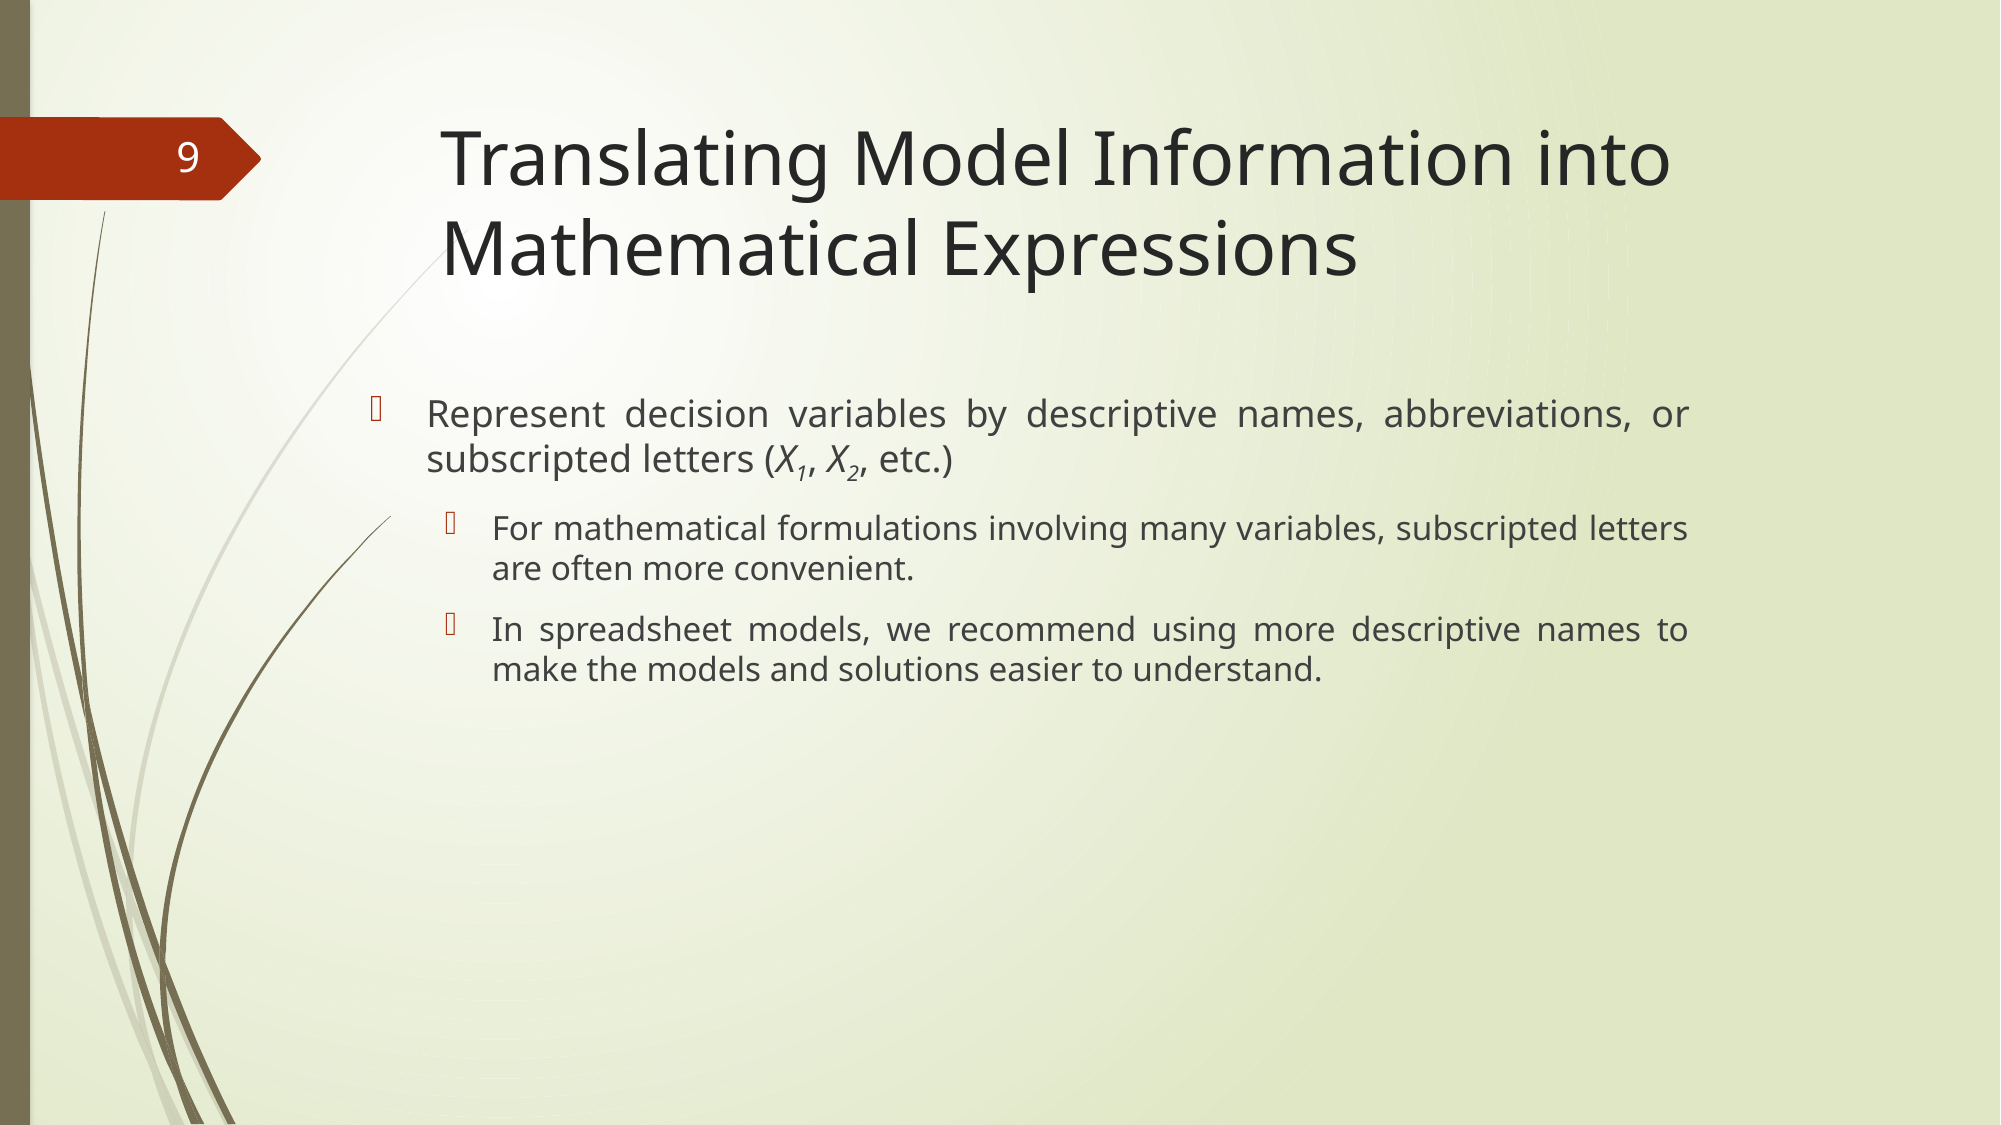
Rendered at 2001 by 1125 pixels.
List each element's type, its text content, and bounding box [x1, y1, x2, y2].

title Translating Model Information into Mathematical Expressions [425, 102, 1888, 313]
list Represent decision variables by descriptive names, abbreviations, or subscripted letters (X1, X2, etc.) For mathematical formulations involving many variables, subscripted letters are often more convenient. In spreadsheet models, we recommend using more descriptive names to make the models and solutions easier to understand. [354, 382, 1706, 1125]
slide_number 9 [87, 129, 216, 190]
